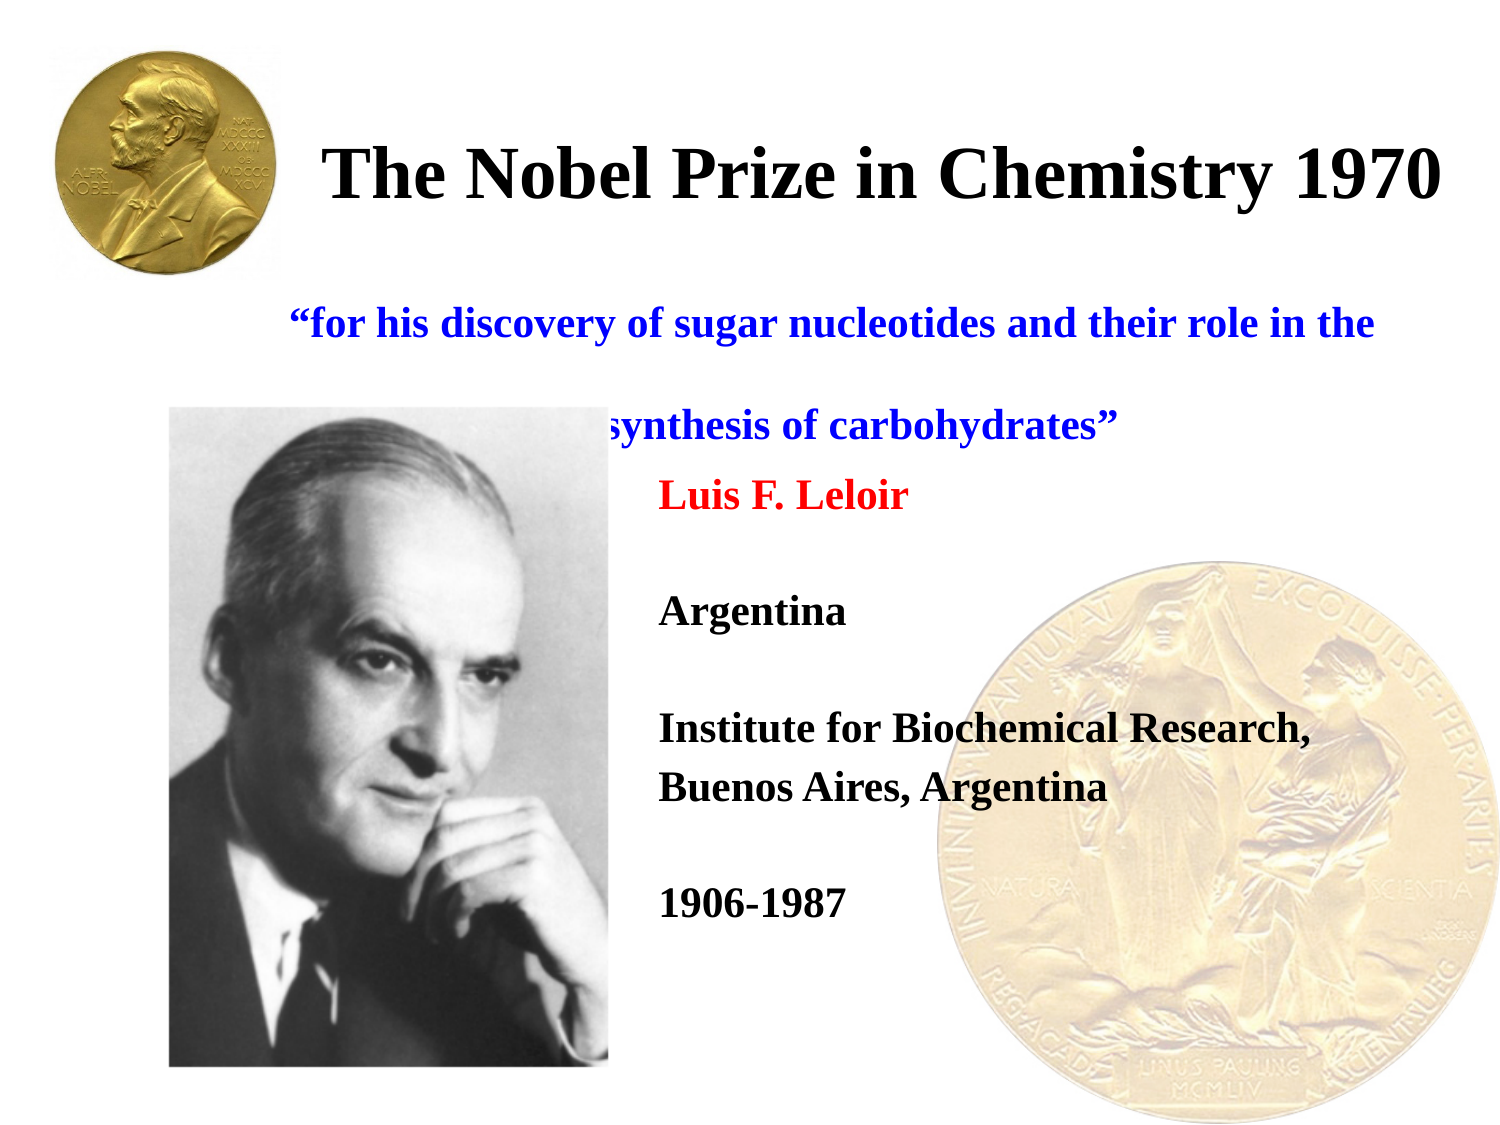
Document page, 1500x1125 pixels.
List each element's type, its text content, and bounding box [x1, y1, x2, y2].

picture [937, 561, 1500, 1125]
text_box Luis F. Leloir Argentina Institute for Biochemical Research, Buenos Aires, Argentina 1906-1987 [643, 452, 1334, 934]
text_box “for his discovery of sugar nucleotides and their role in the biosynthesis of carbohydrates” [230, 236, 1435, 456]
picture [49, 45, 281, 280]
picture [161, 396, 612, 1073]
title The Nobel Prize in Chemistry 1970 [285, 59, 1486, 278]
